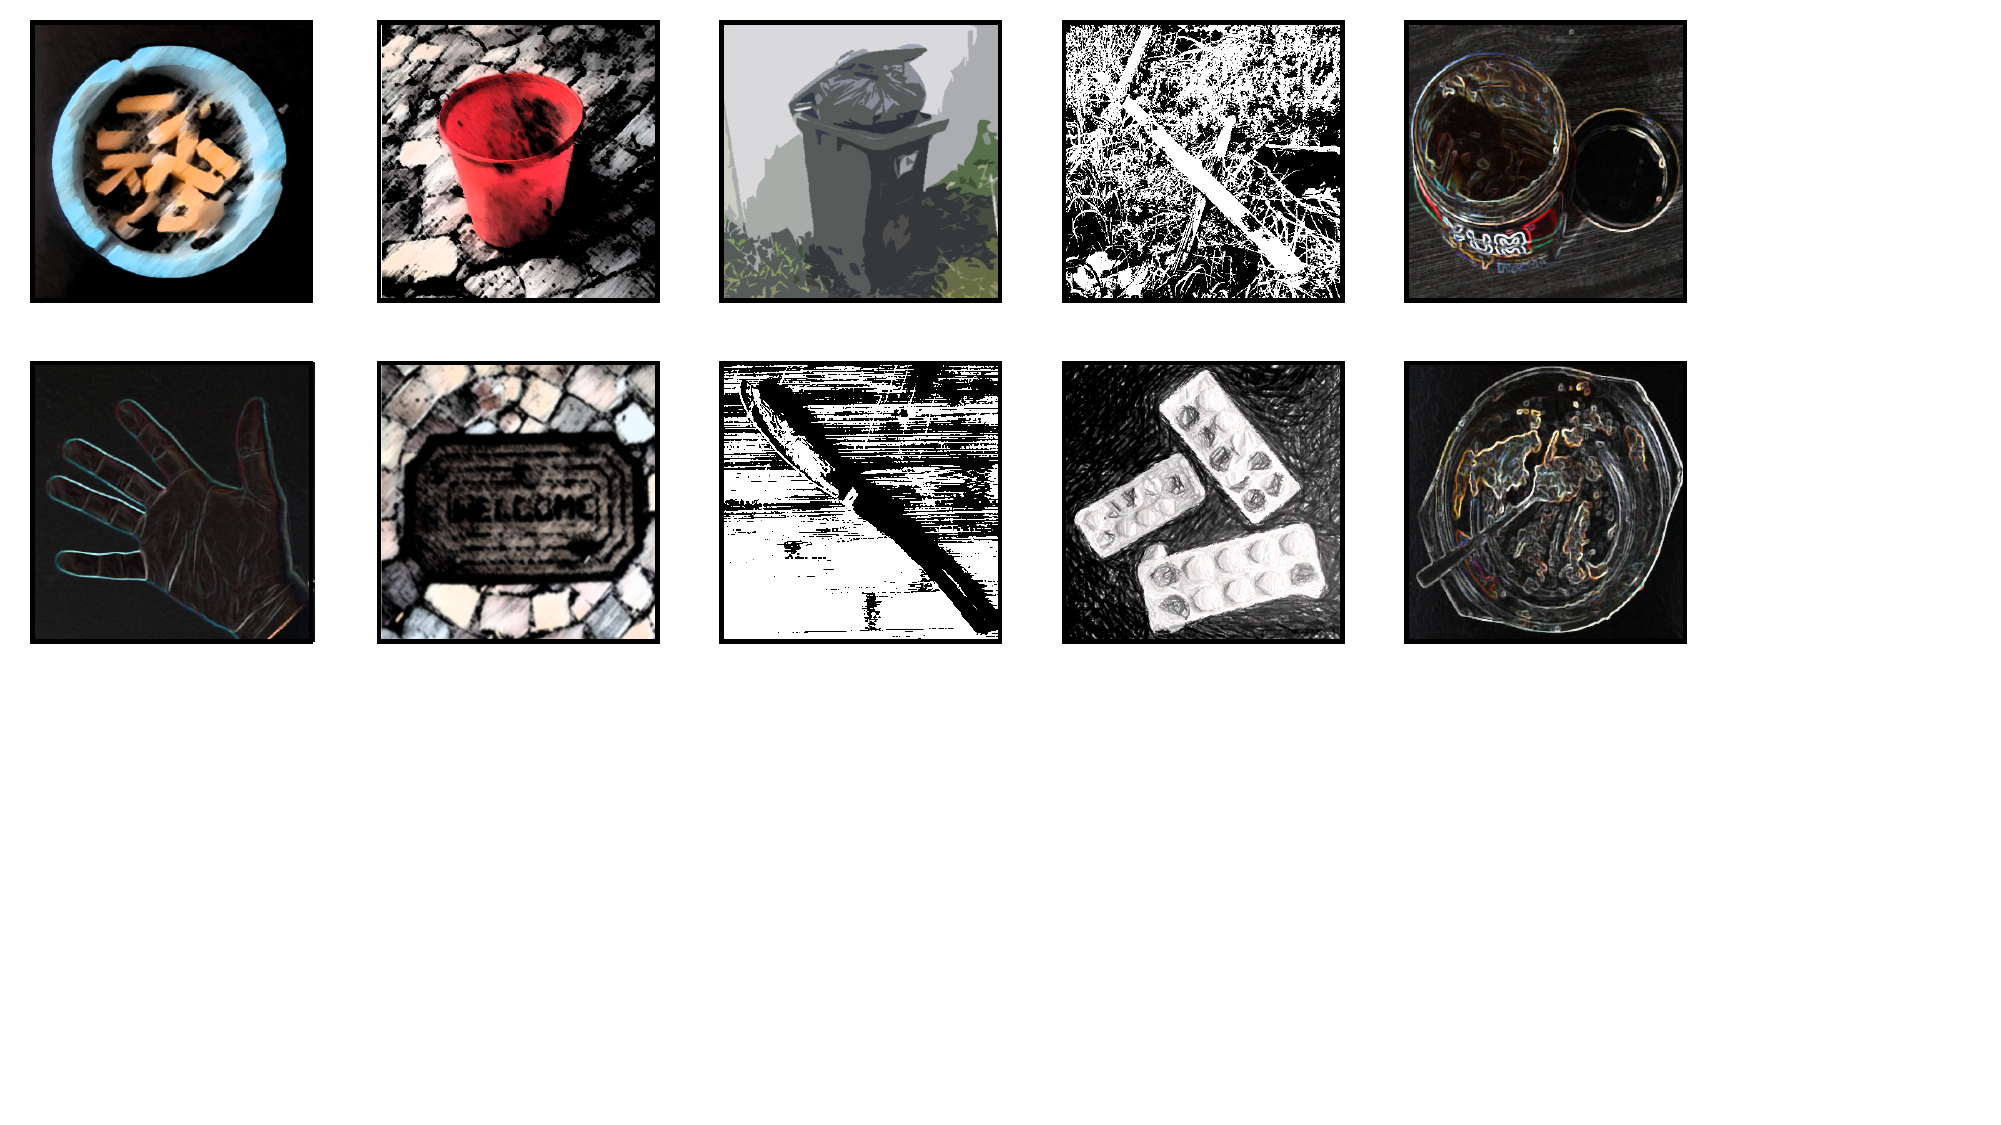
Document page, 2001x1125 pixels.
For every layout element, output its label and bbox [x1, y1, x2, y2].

text_box [378, 22, 658, 301]
text_box [1406, 362, 1687, 642]
text_box [31, 362, 315, 642]
text_box [721, 22, 1002, 303]
text_box [1063, 362, 1345, 642]
text_box [1406, 22, 1686, 301]
text_box [32, 22, 312, 302]
text_box [1063, 22, 1343, 301]
text_box [378, 362, 658, 644]
text_box [721, 362, 1000, 642]
